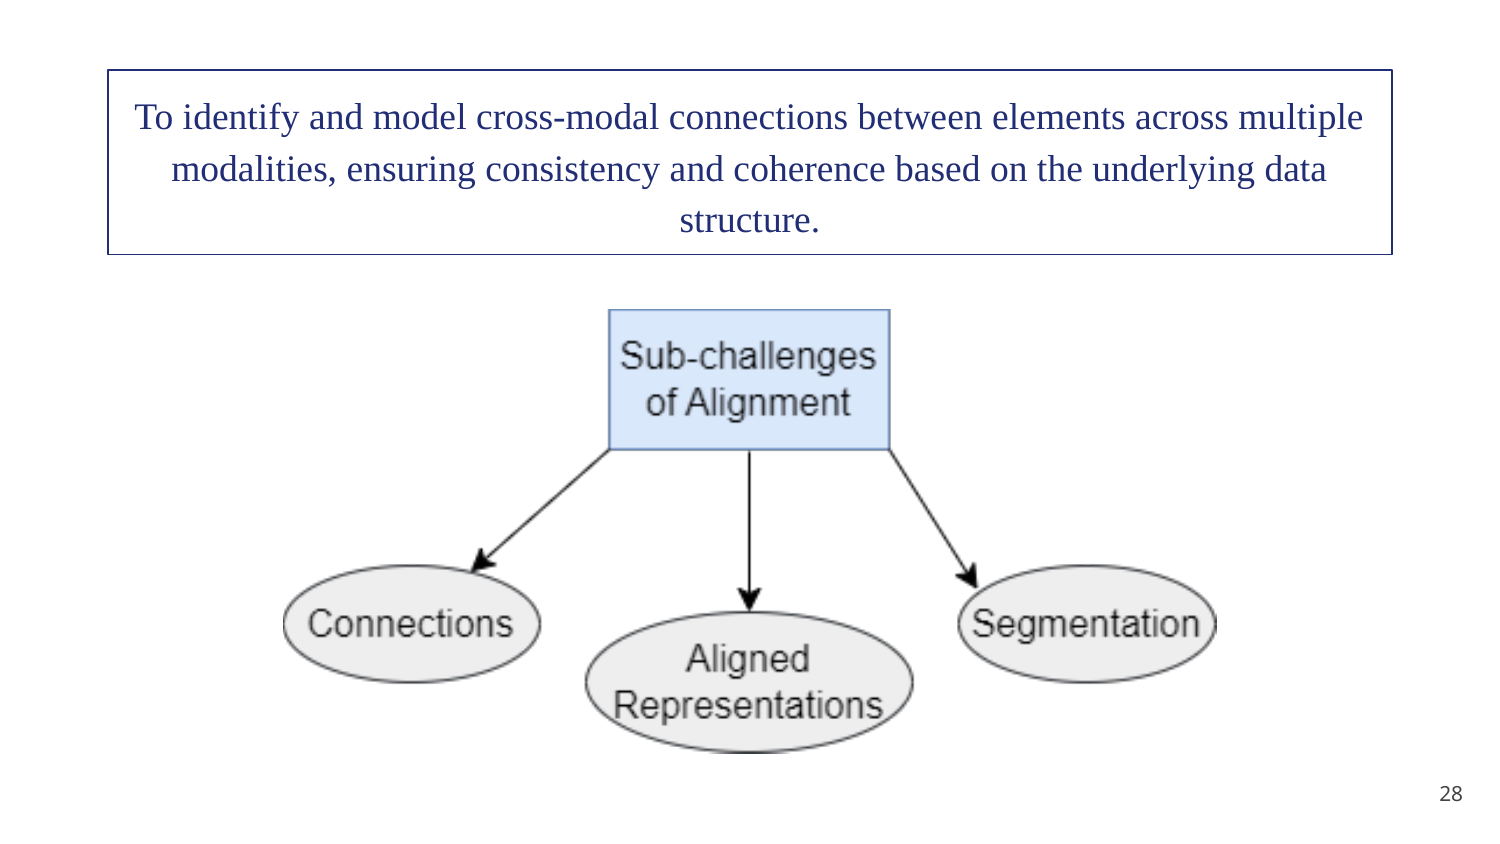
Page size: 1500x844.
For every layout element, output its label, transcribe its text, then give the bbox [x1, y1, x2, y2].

slide_number ‹#› [1387, 762, 1478, 828]
subtitle To identify and model cross-modal connections between elements across multiple modalities, ensuring consistency and coherence based on the underlying data structure. [107, 69, 1392, 255]
picture [283, 309, 1217, 754]
